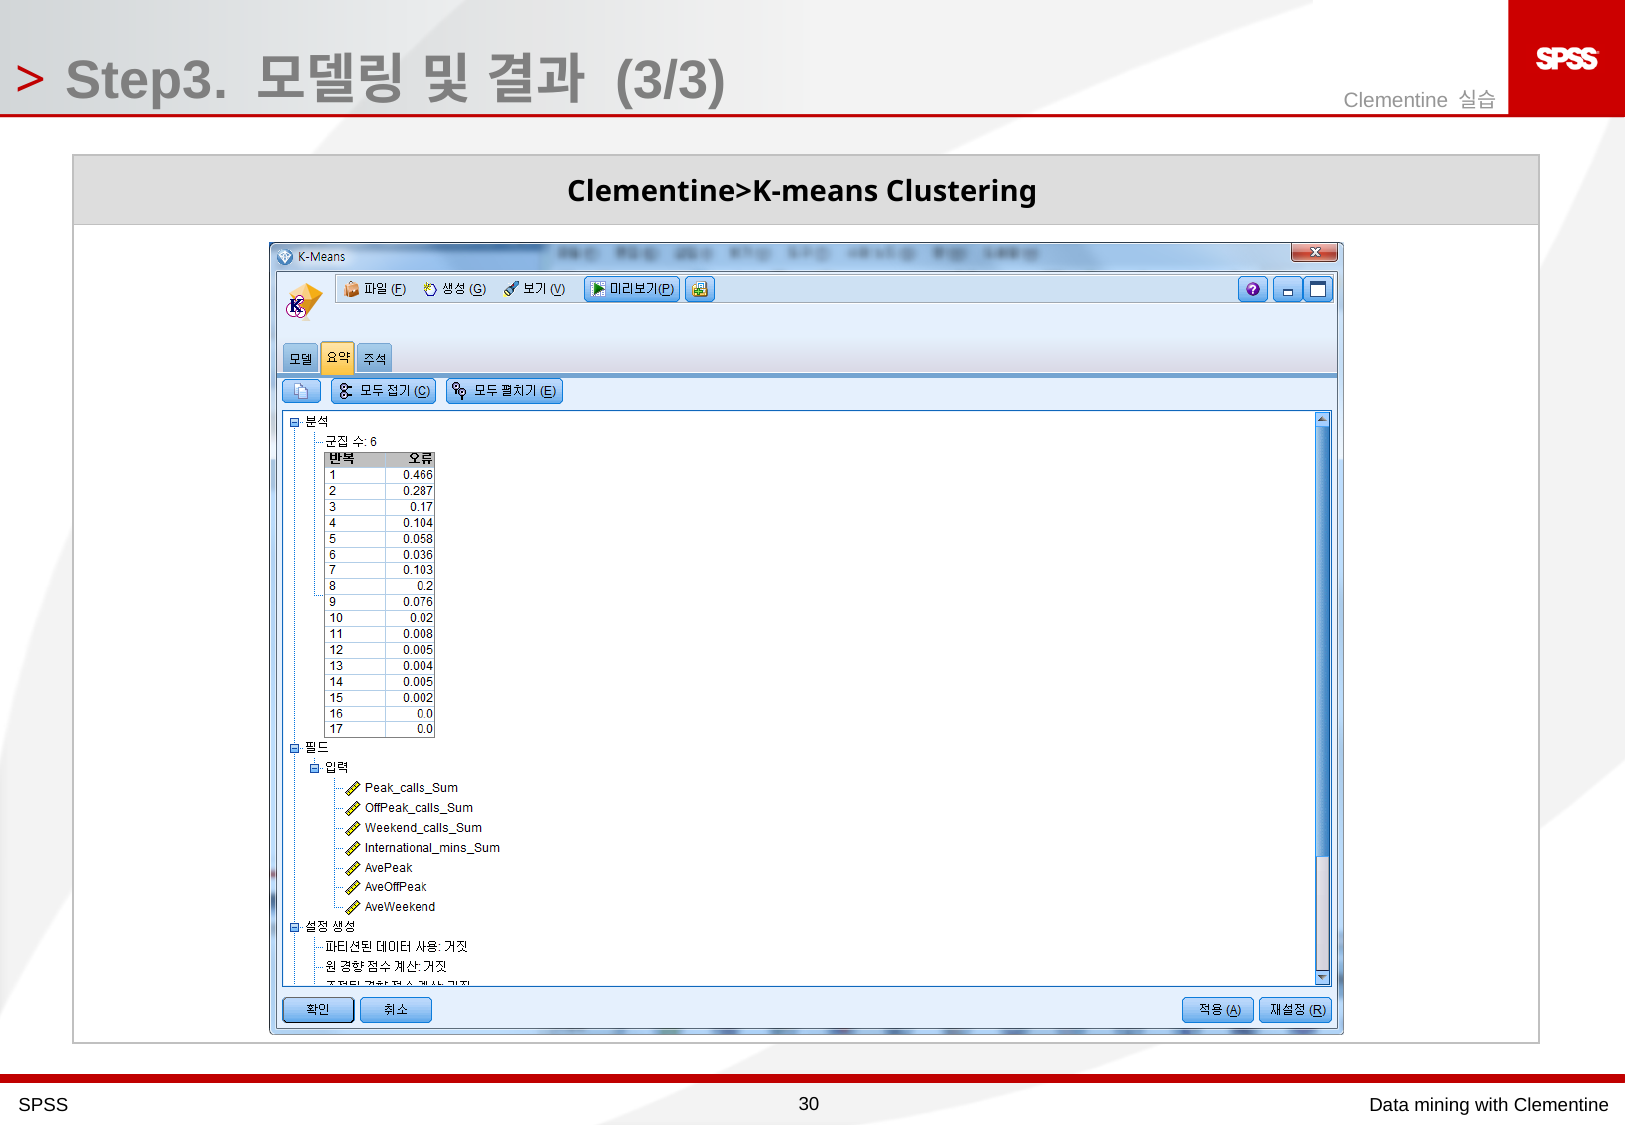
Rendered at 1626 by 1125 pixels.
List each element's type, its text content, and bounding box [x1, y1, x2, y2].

picture [1508, 0, 1625, 114]
text_box Clementine 실습 [1246, 82, 1512, 118]
title Step3. 모델링 및 결과 (3/3) [0, 40, 1372, 118]
picture [268, 241, 1345, 1036]
table_header Clementine>K-means Clustering [74, 156, 1538, 224]
table_cell [74, 225, 1538, 1042]
